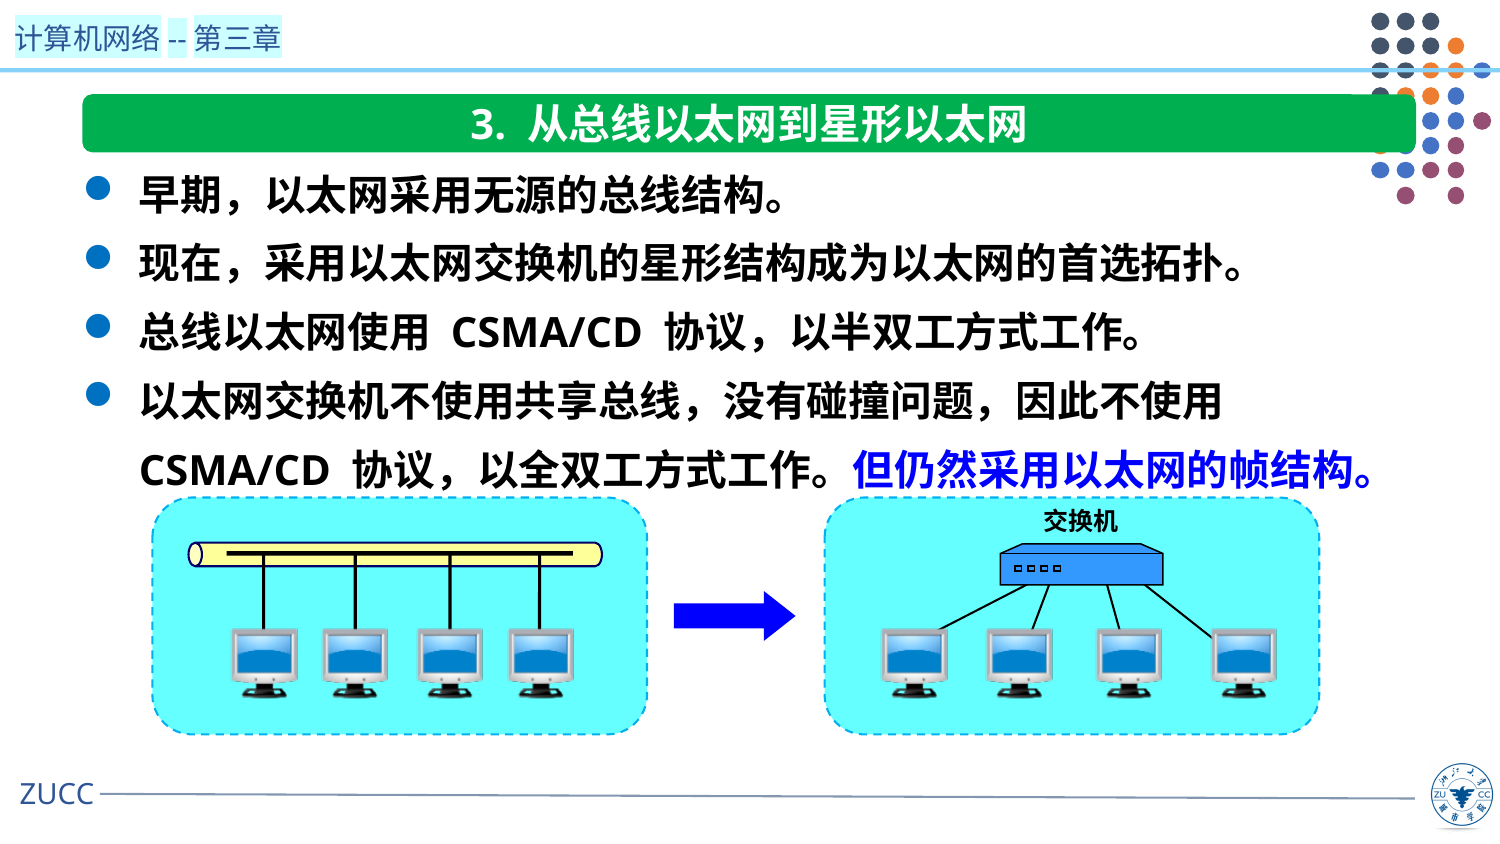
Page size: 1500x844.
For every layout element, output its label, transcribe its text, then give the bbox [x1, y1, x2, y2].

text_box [188, 542, 603, 701]
text_box 3. 从总线以太网到星形以太网 [455, 90, 1043, 156]
picture [1415, 750, 1500, 837]
text_box [673, 591, 796, 641]
text_box [1043, 94, 1417, 153]
text_box [824, 497, 1320, 735]
text_box [82, 94, 455, 153]
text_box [877, 497, 1281, 701]
text_box [152, 497, 648, 735]
text_box 早期，以太网采用无源的总线结构。 现在，采用以太网交换机的星形结构成为以太网的首选拓扑。 总线以太网使用 CSMA/CD 协议，以半双工方式工作。 以太网交换机不使用共享总线，没有碰撞问题，因此不使用 CSMA/CD 协议，以全双工方式工作。但仍然采用以太网的帧结构。 [67, 142, 1421, 501]
